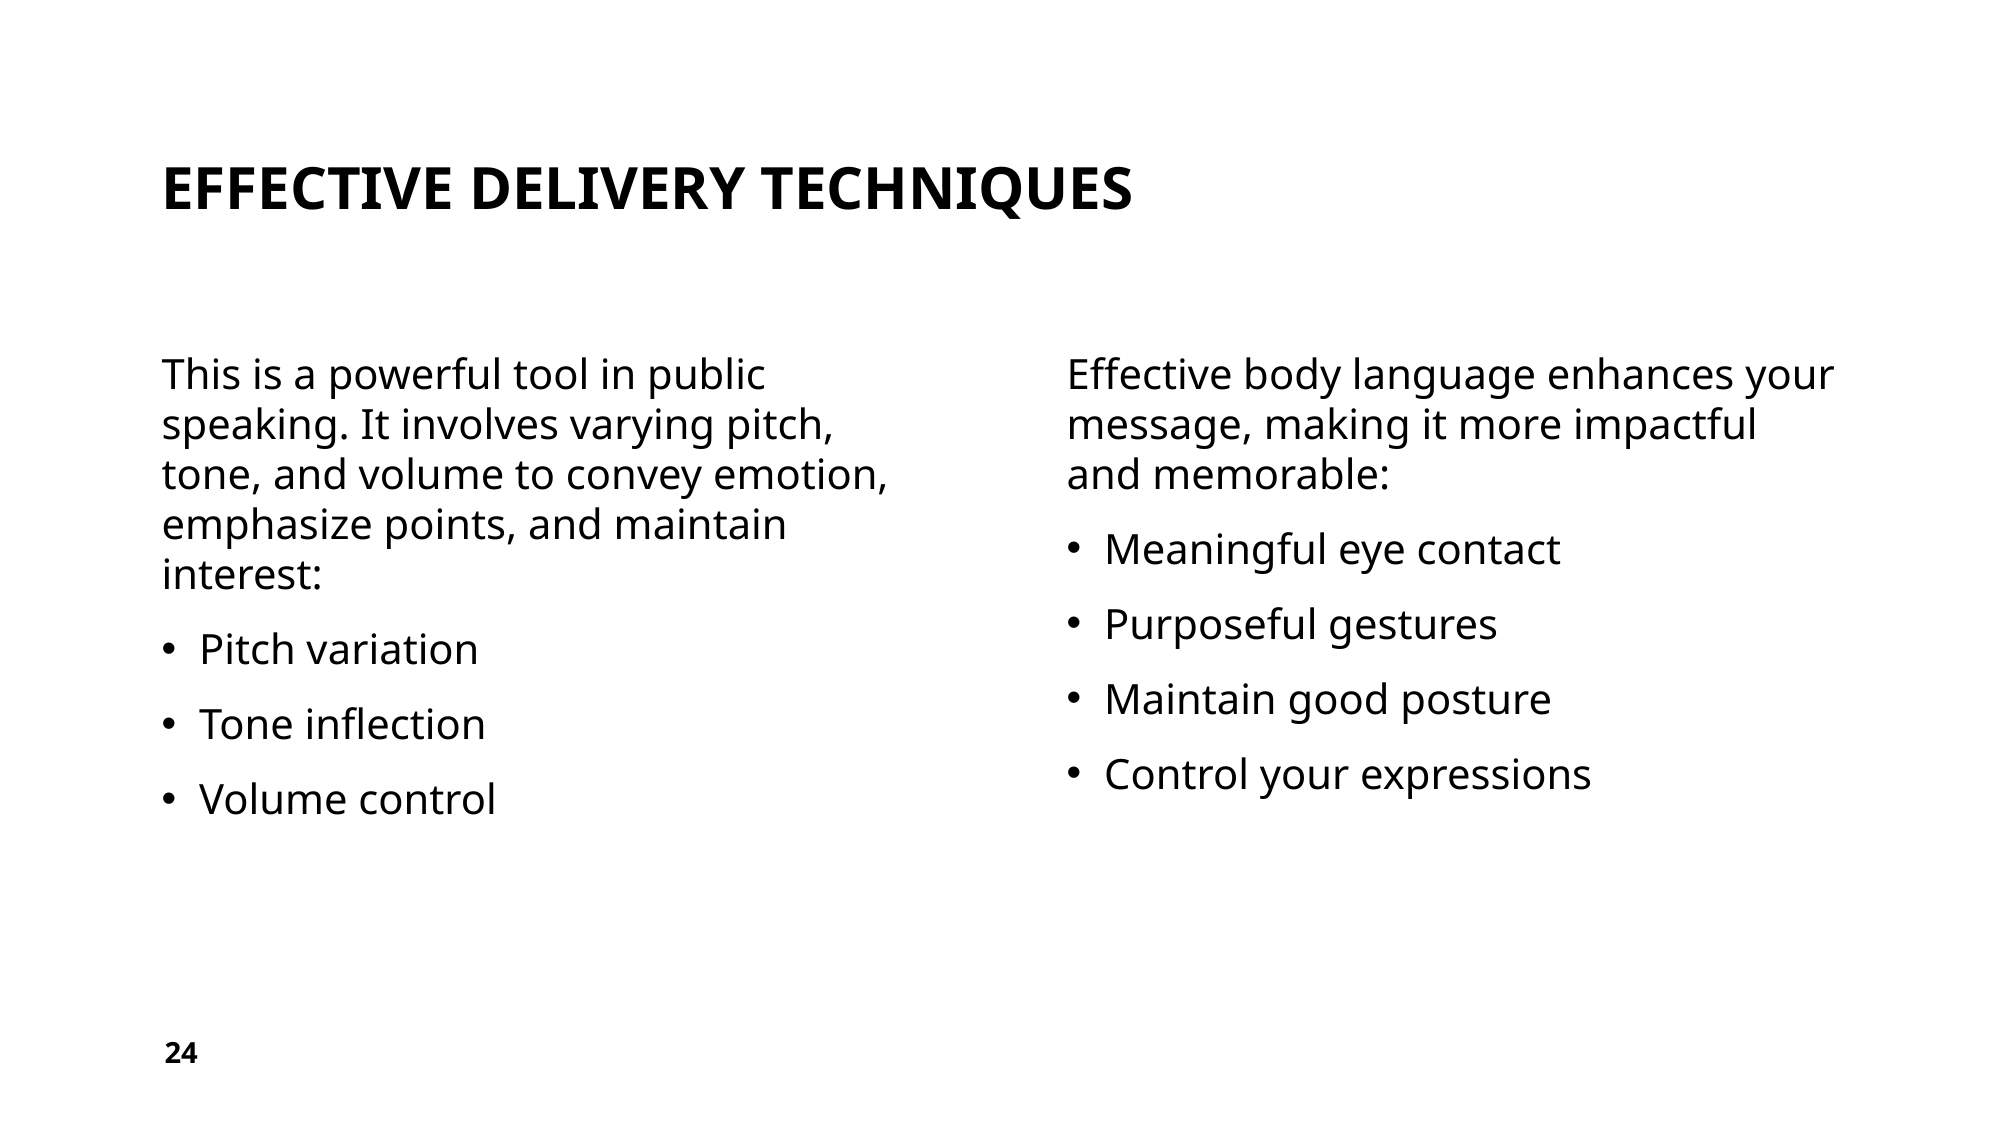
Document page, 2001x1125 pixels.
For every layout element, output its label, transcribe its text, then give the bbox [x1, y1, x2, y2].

list This is a powerful tool in public speaking. It involves varying pitch, tone, and volume to convey emotion, emphasize points, and maintain interest: Pitch variation Tone inflection Volume control [146, 340, 949, 946]
title Effective delivery techniques [146, 11, 1854, 230]
list Effective body language enhances your message, making it more impactful and memorable: Meaningful eye contact Purposeful gestures Maintain good posture Control your expressions [1051, 340, 1854, 946]
slide_number 24 [149, 1024, 588, 1085]
